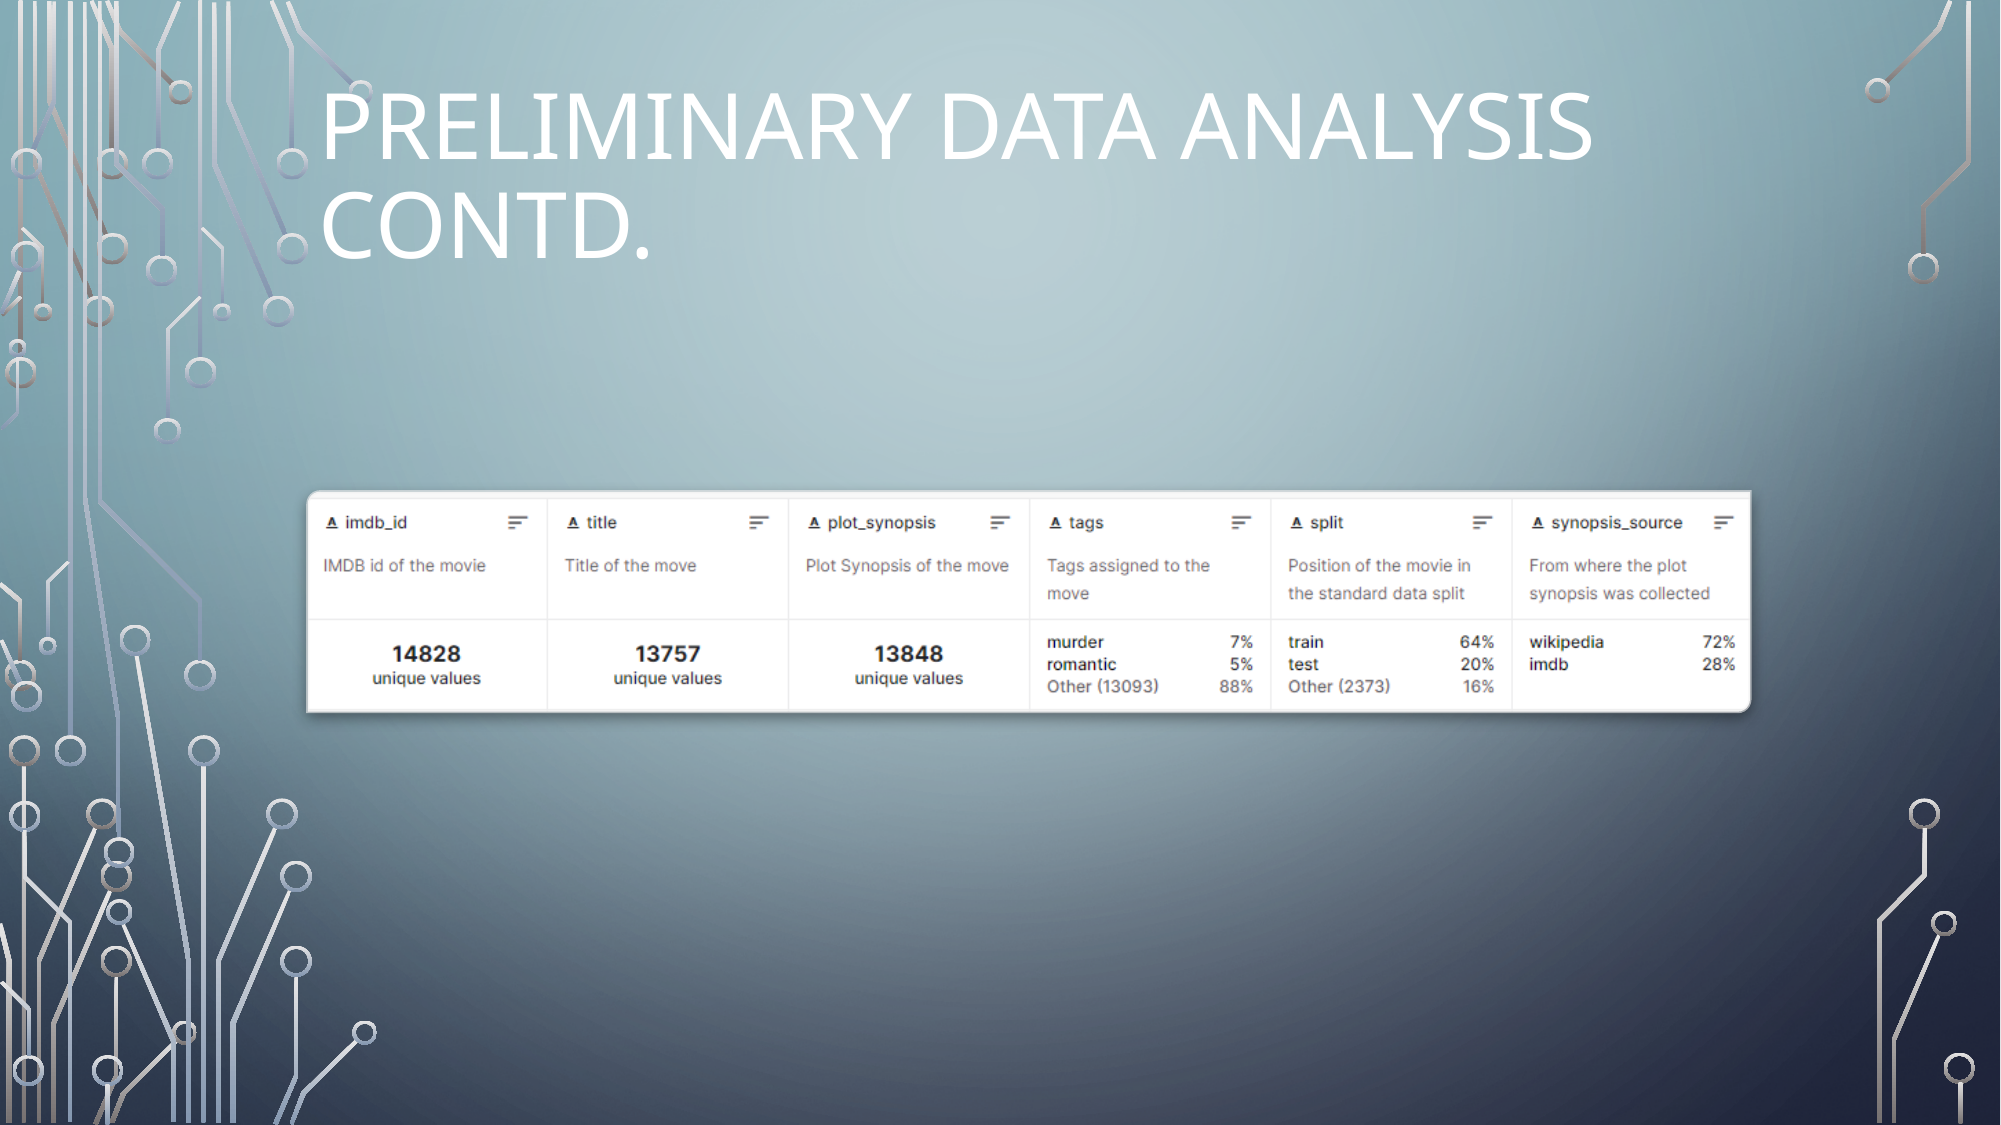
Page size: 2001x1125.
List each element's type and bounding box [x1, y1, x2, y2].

text_box [0, 0, 379, 1125]
picture [307, 0, 2000, 1125]
